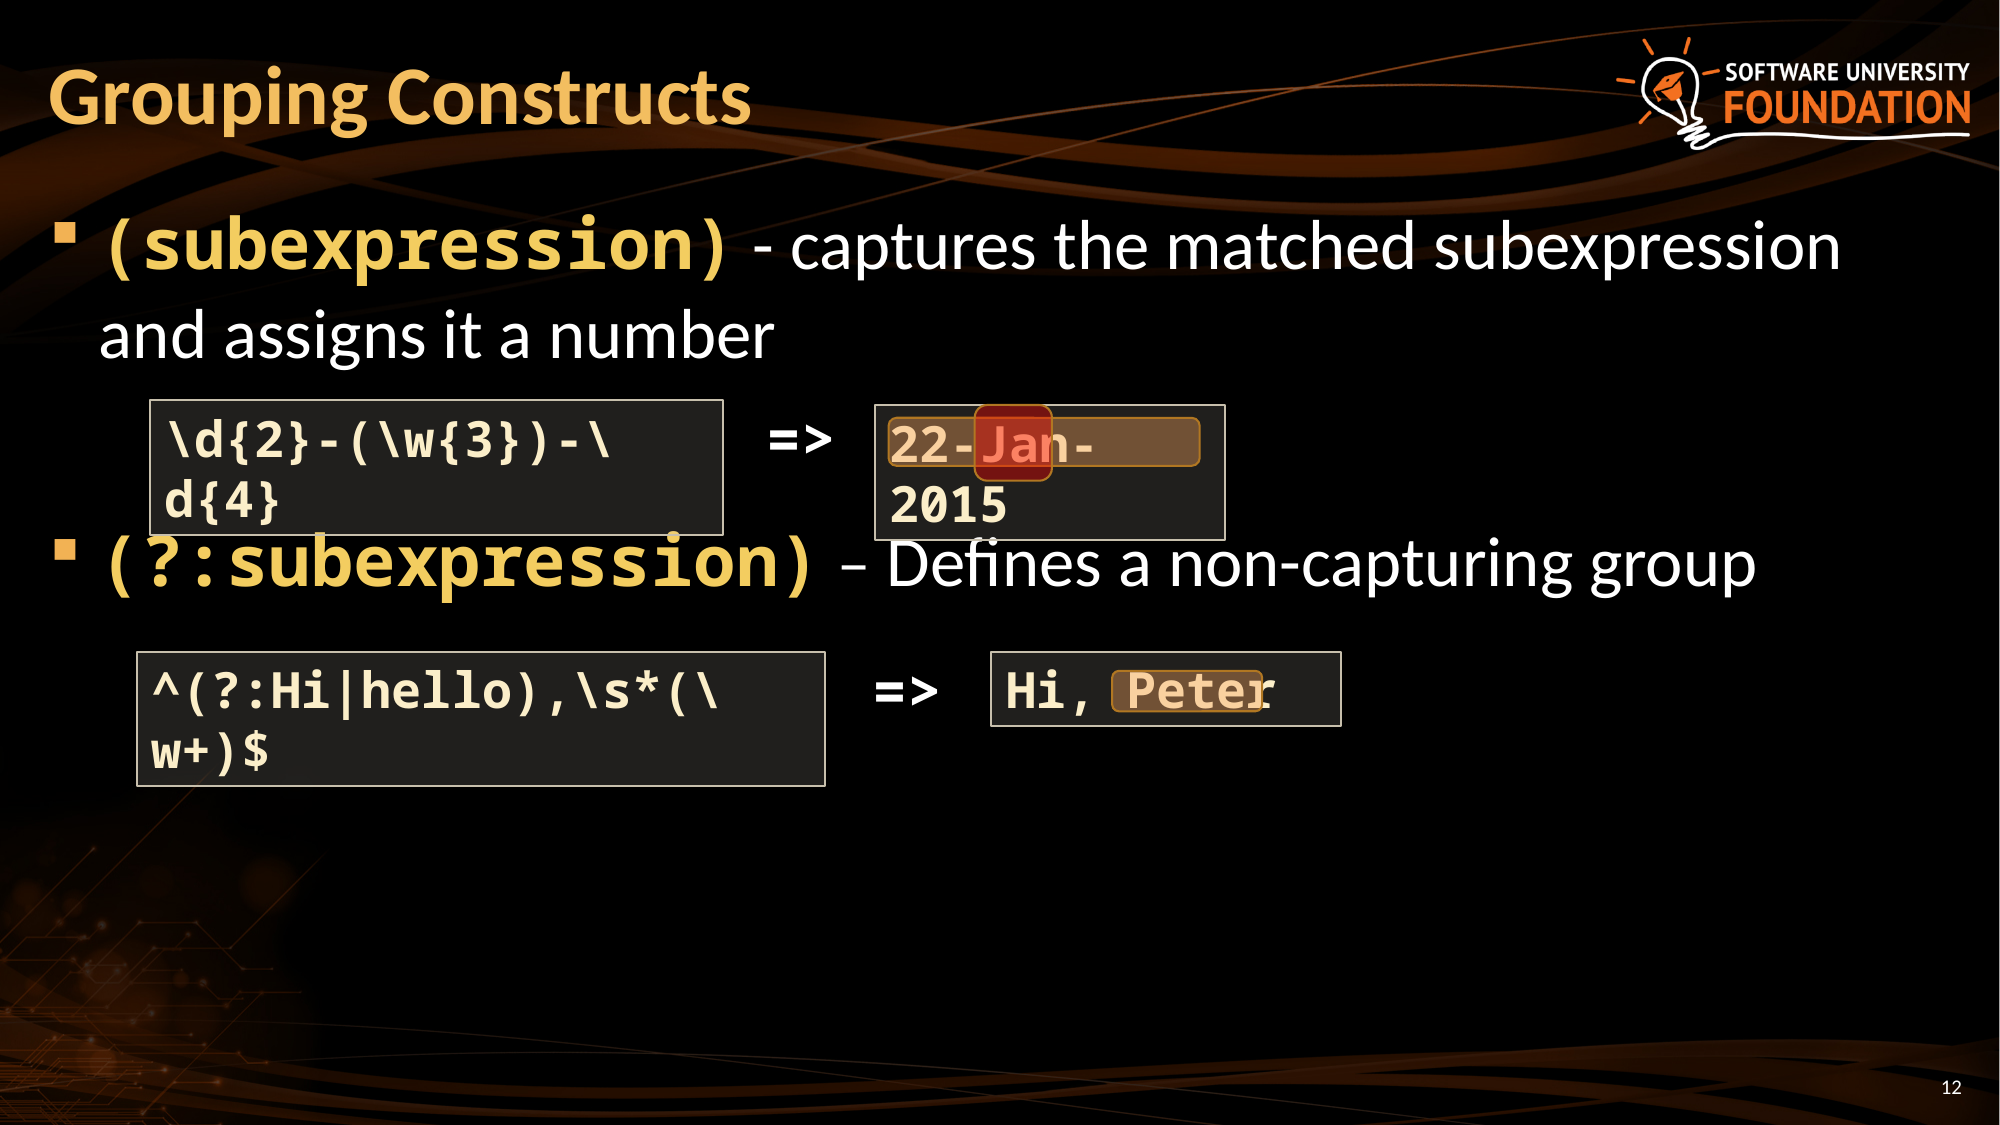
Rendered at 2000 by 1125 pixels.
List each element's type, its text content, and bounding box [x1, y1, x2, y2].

text_box [1053, 416, 1201, 467]
text_box [887, 416, 973, 467]
text_box ^(?:Hi|hello),\s*(\w+)$ [137, 651, 825, 787]
text_box [973, 403, 1053, 482]
text_box => [752, 394, 852, 480]
list (subexpression) - captures the matched subexpression and assigns it a number (?:subexpression) – Defines a non-capturing group [31, 188, 1968, 1103]
picture [0, 0, 2000, 1125]
title Grouping Constructs [30, 6, 1602, 189]
text_box \d{2}-(\w{3})-\d{4} [149, 399, 723, 535]
text_box => [858, 647, 958, 732]
text_box 22-Jan-2015 [874, 404, 1225, 540]
text_box Hi, Peter [991, 651, 1342, 727]
text_box [1111, 669, 1264, 713]
